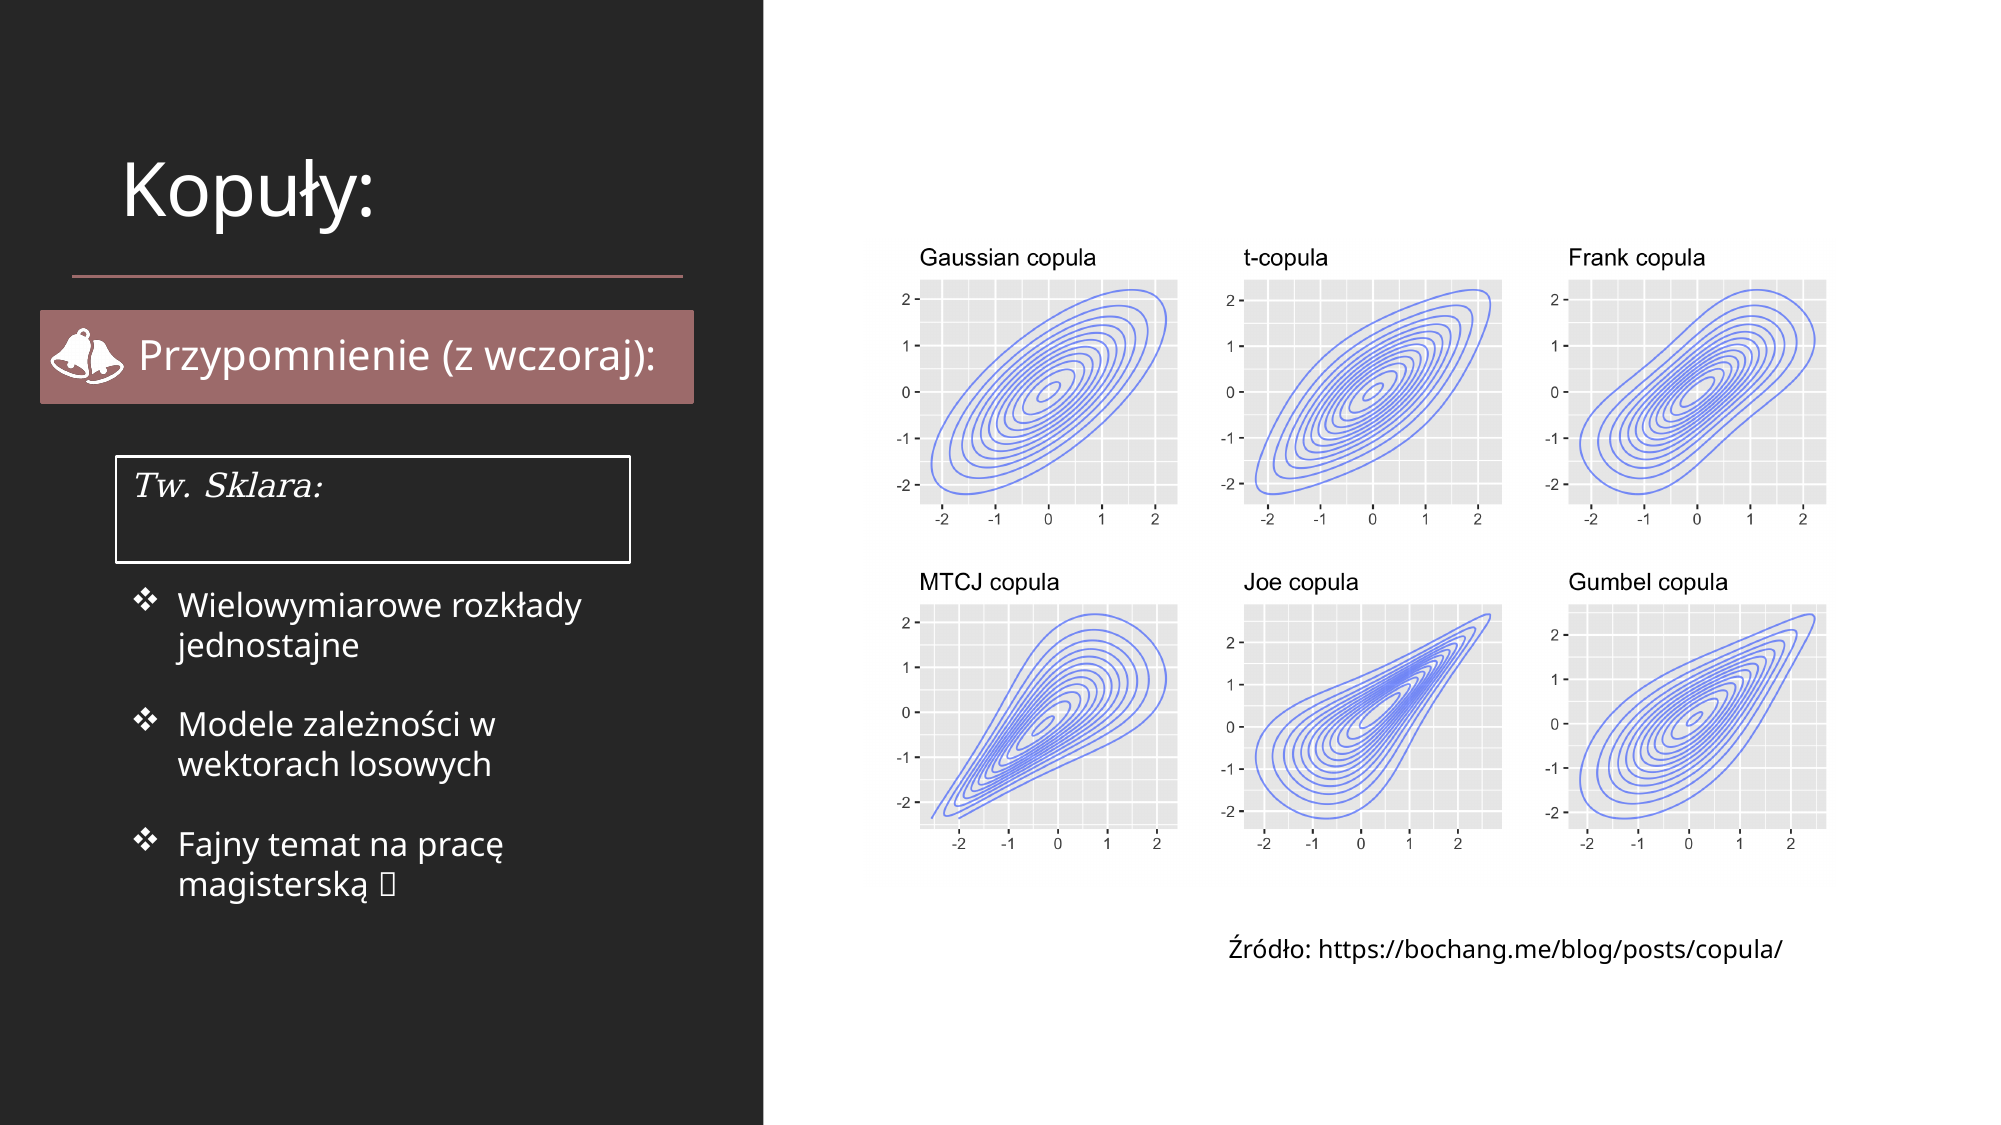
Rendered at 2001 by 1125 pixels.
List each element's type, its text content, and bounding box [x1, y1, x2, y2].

text_box Źródło: https://bochang.me/blog/posts/copula/ [1213, 926, 2000, 972]
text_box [12, 275, 817, 638]
title Kopuły: [105, 66, 683, 241]
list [862, 237, 1837, 888]
picture [41, 311, 132, 402]
